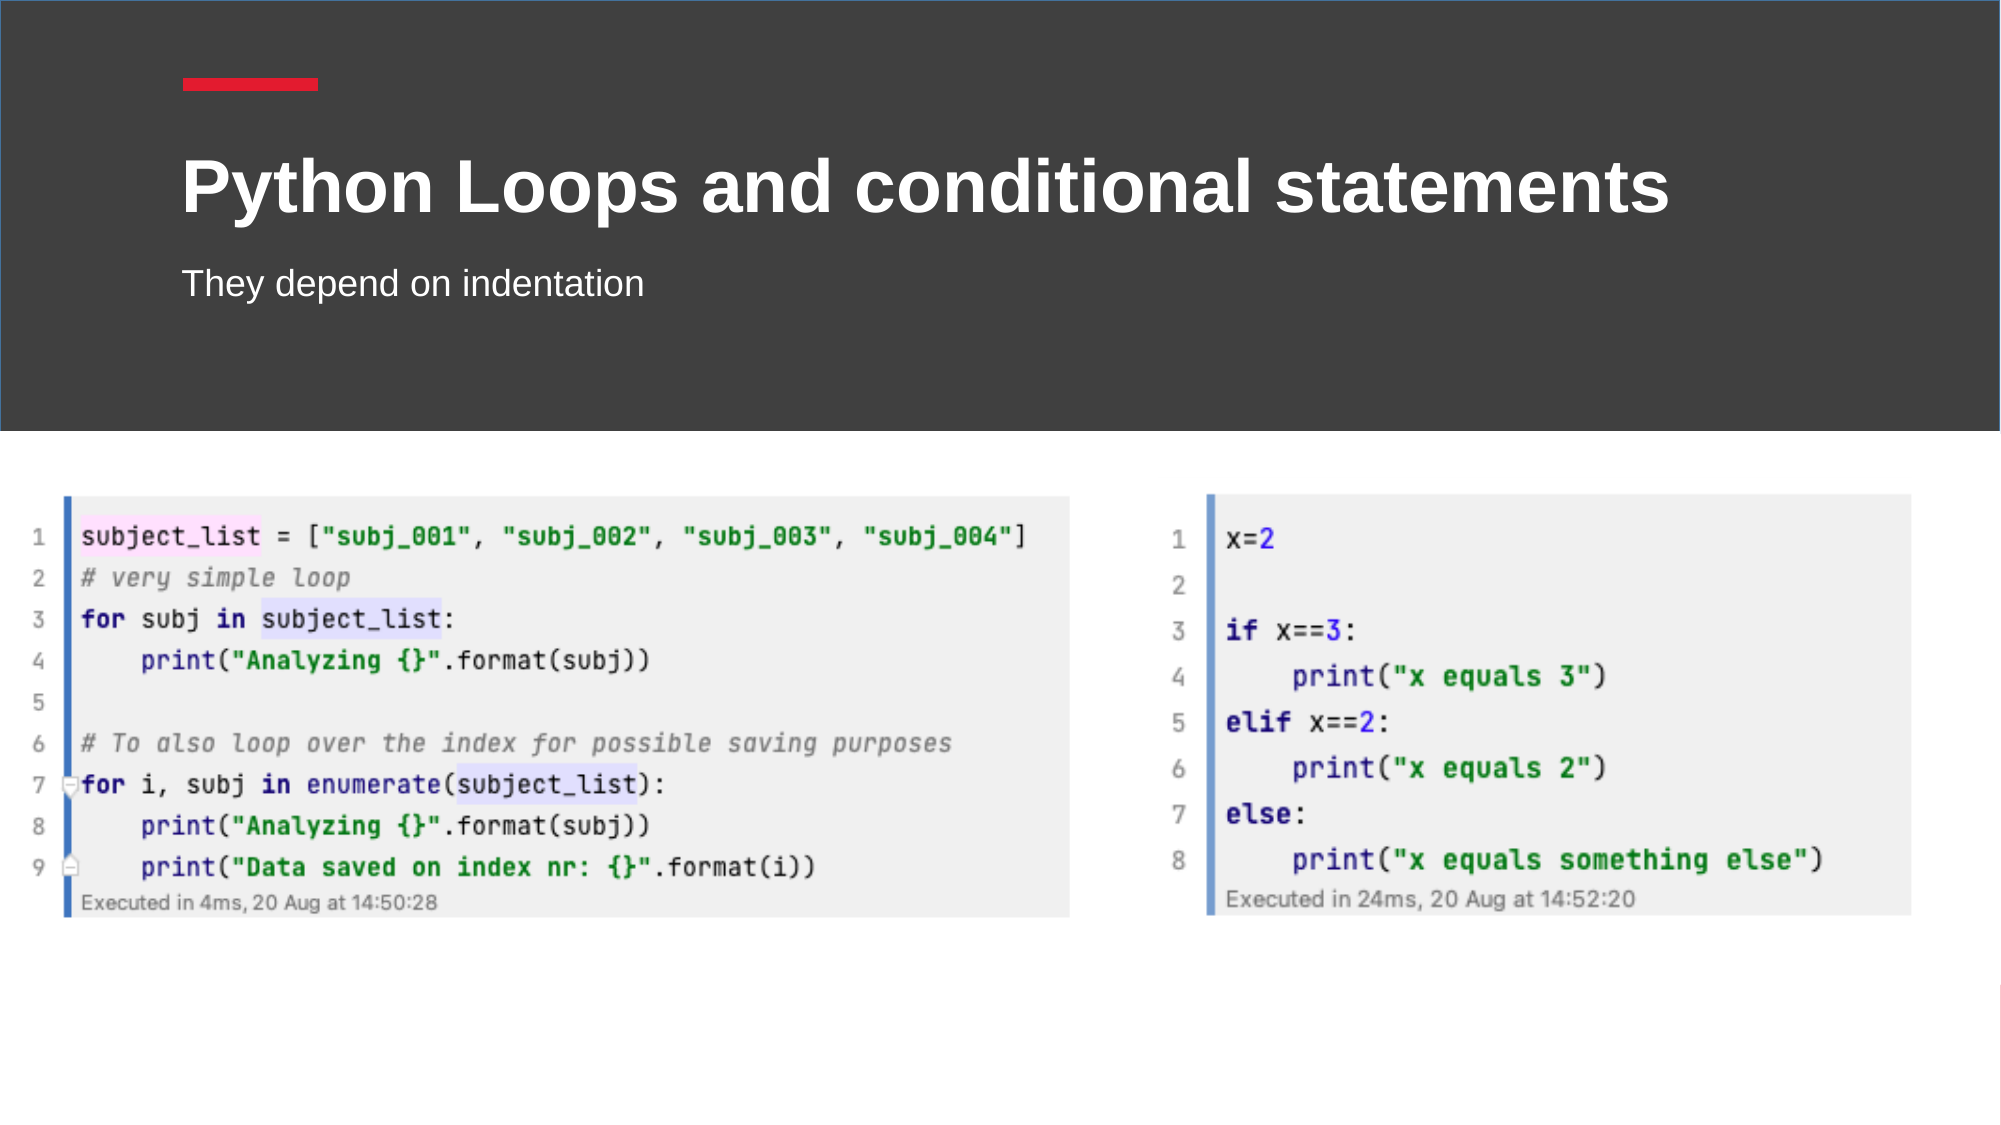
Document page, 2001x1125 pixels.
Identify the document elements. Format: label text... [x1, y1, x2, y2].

text_box [0, 431, 2000, 1125]
title Python Loops and conditional statements [181, 148, 1674, 251]
picture [21, 476, 1070, 946]
picture [1158, 476, 1912, 943]
list They depend on indentation [181, 251, 1674, 388]
